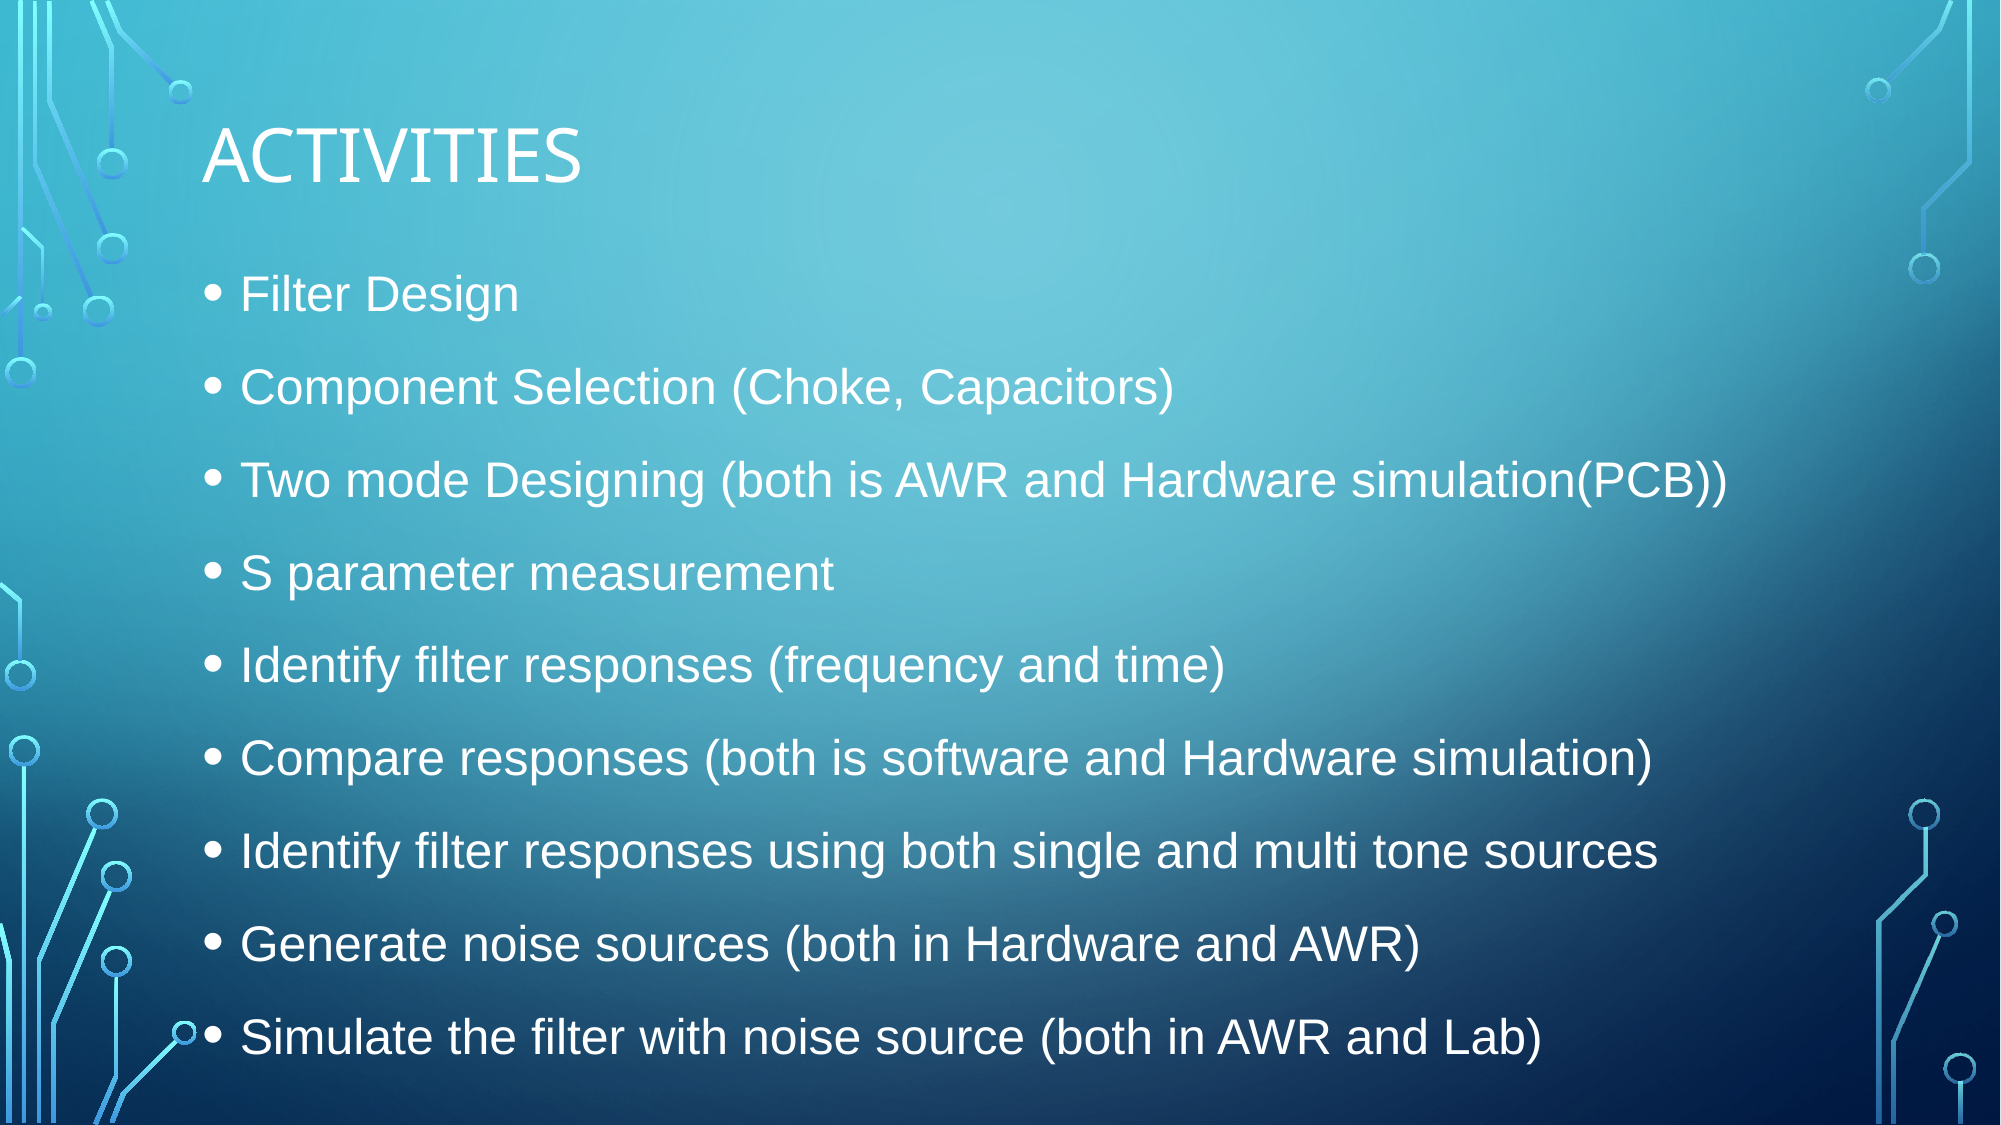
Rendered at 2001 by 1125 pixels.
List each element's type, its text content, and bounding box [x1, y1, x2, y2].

list Filter Design Component Selection (Choke, Capacitors) Two mode Designing (both is AWR and Hardware simulation(PCB)) S parameter measurement Identify filter responses (frequency and time) Compare responses (both is software and Hardware simulation) Identify filter responses using both single and multi tone sources Generate noise sources (both in Hardware and AWR) Simulate the filter with noise source (both in AWR and Lab) [187, 242, 1813, 1080]
title Activities [187, 101, 1813, 216]
